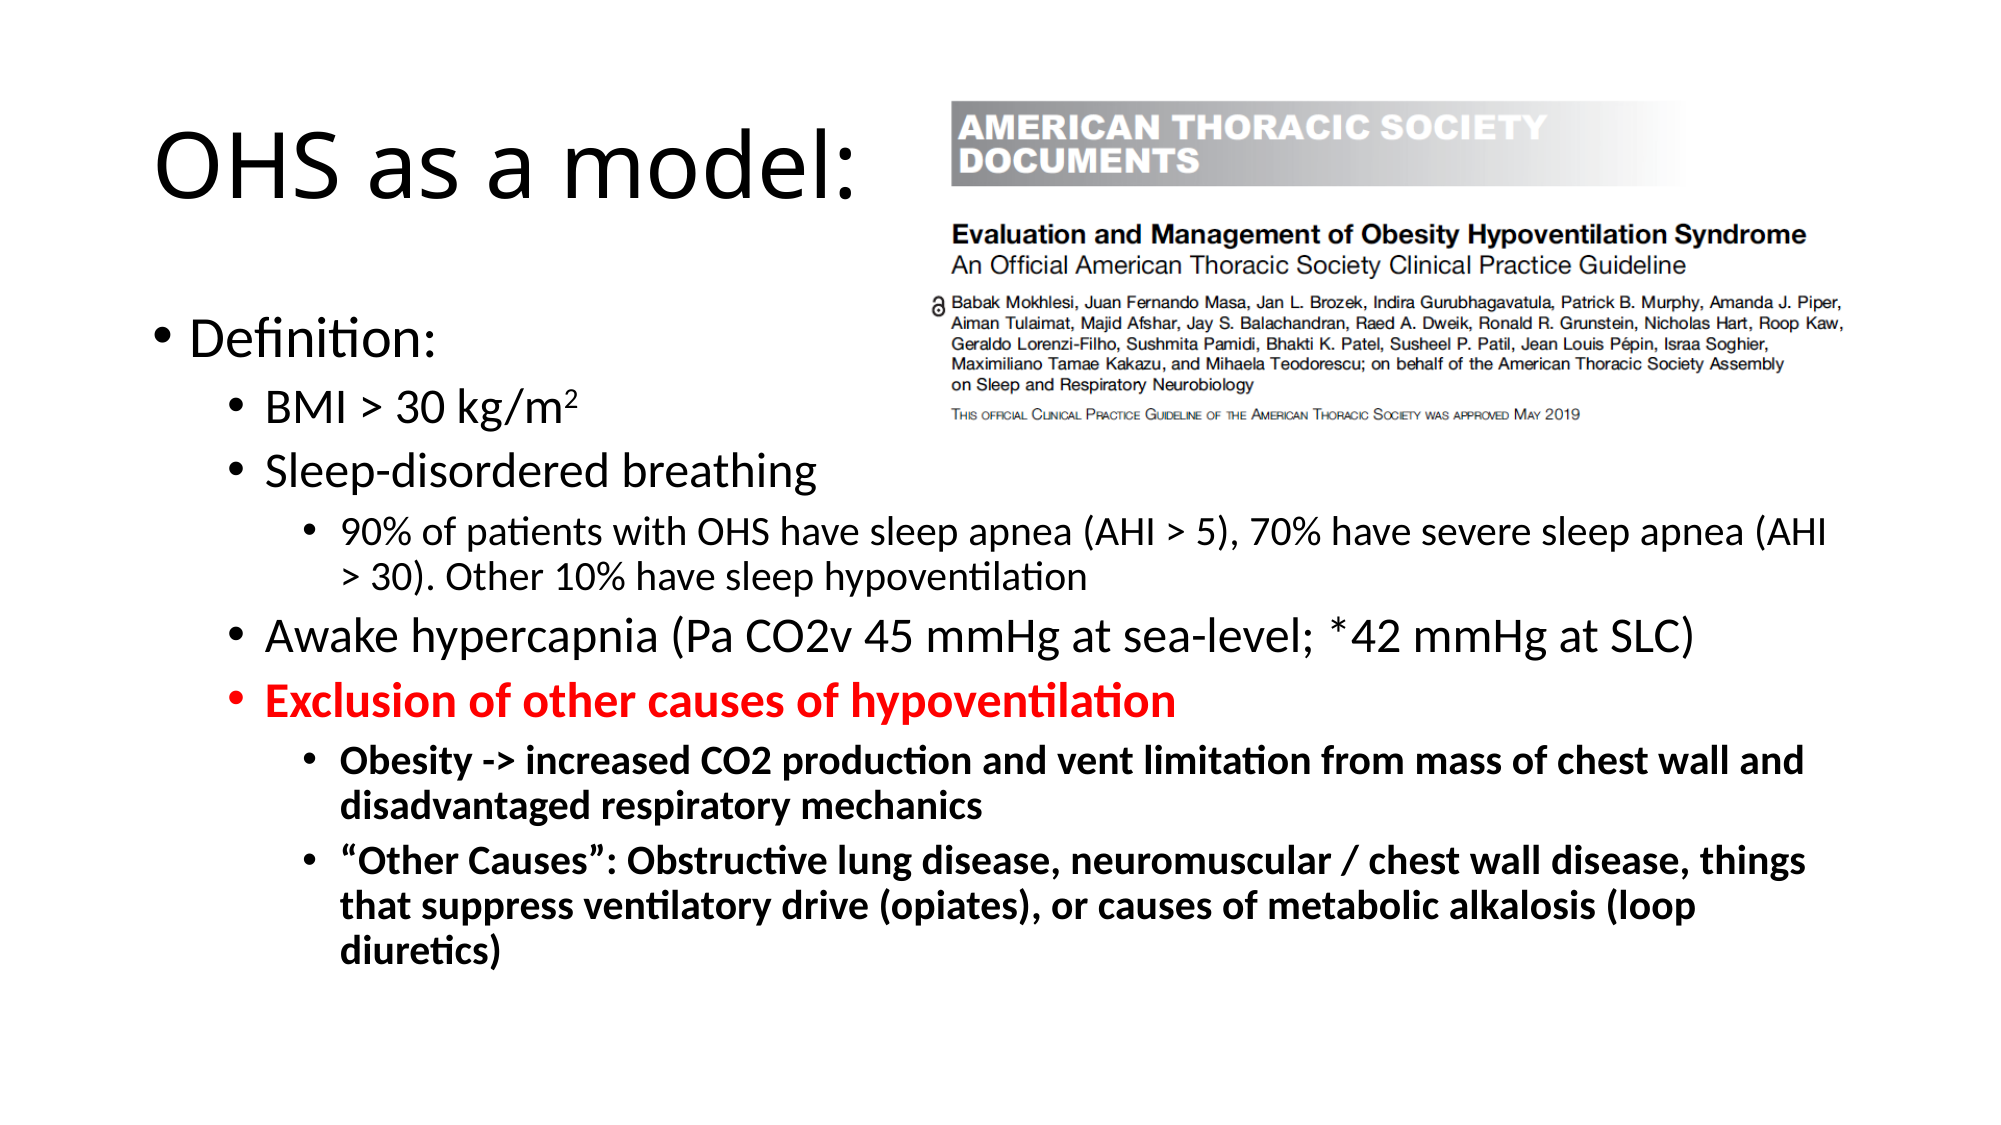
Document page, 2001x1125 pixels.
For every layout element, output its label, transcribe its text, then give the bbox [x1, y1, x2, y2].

list Definition: BMI > 30 kg/m2 Sleep-disordered breathing 90% of patients with OHS have sleep apnea (AHI > 5), 70% have severe sleep apnea (AHI > 30). Other 10% have sleep hypoventilation Awake hypercapnia (Pa CO2v 45 mmHg at sea-level; *42 mmHg at SLC) Exclusion of other causes of hypoventilation Obesity -> increased CO2 production and vent limitation from mass of chest wall and disadvantaged respiratory mechanics “Other Causes”: Obstructive lung disease, neuromuscular / chest wall disease, things that suppress ventilatory drive (opiates), or causes of metabolic alkalosis (loop diuretics) [137, 299, 1863, 1014]
title OHS as a model: [137, 59, 1863, 278]
picture [916, 79, 1863, 432]
